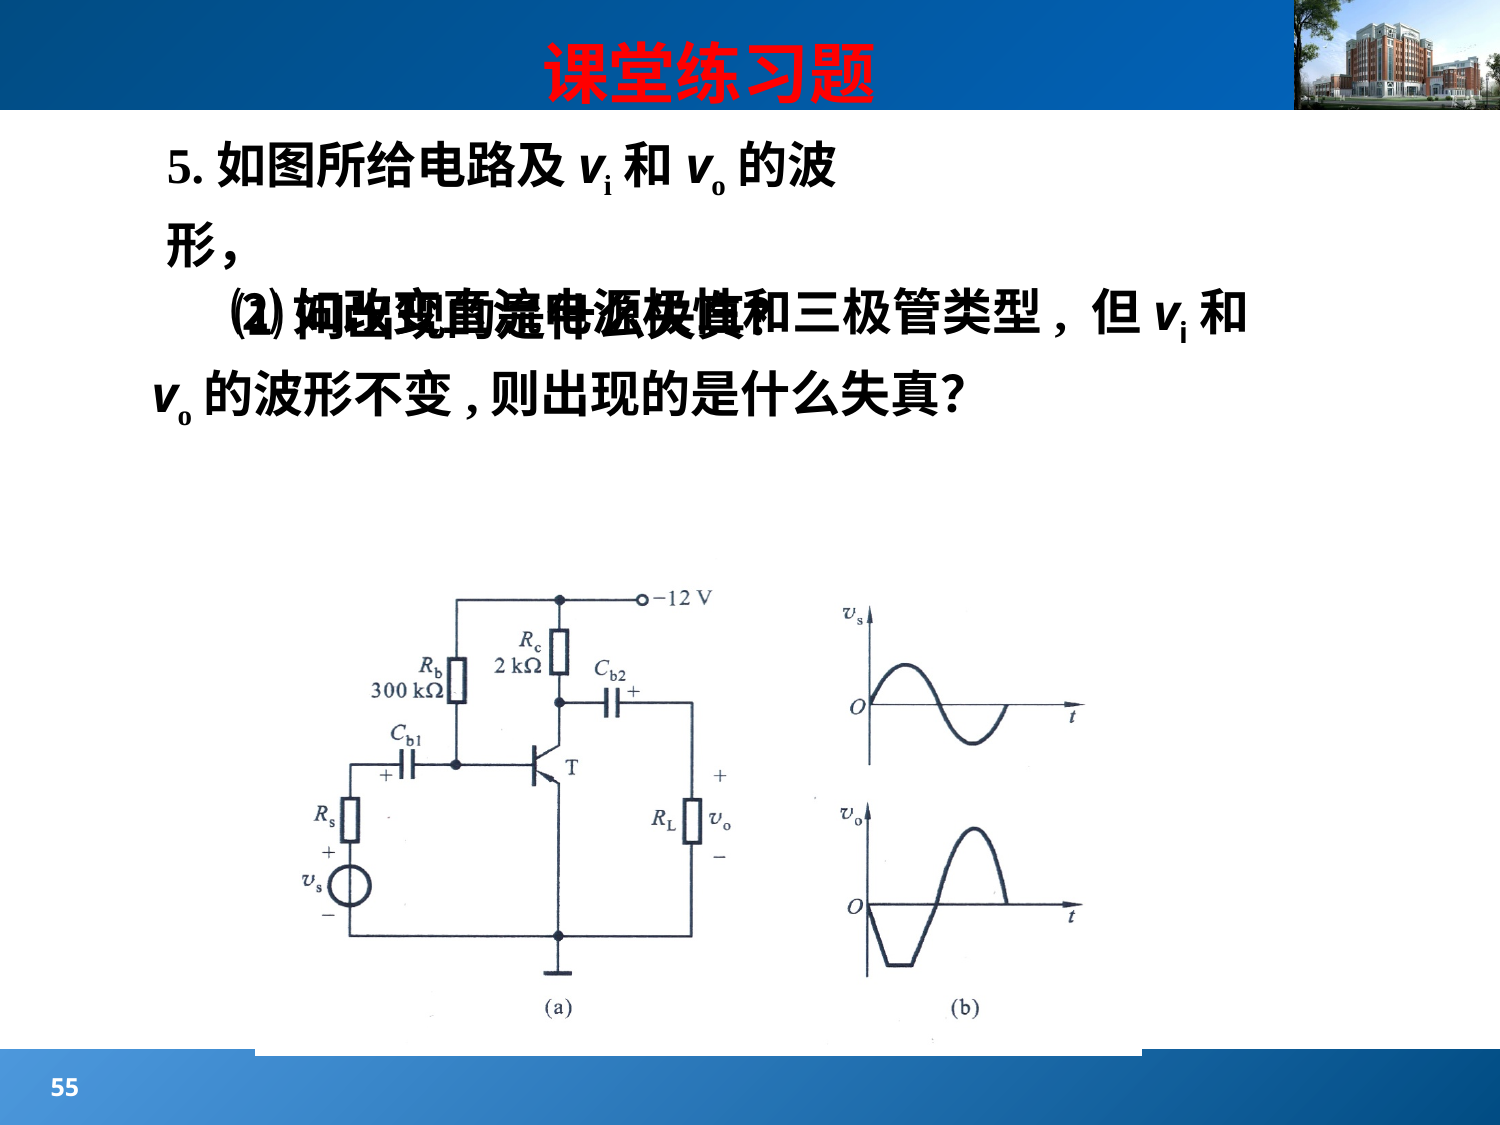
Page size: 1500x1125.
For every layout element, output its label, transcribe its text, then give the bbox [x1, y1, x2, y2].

picture [255, 547, 1142, 1056]
text_box 课堂练习题 [417, 23, 1001, 120]
text_box 5.如图所给电路及vi和vo的波形， ⑴问出现的是什么失真？ [152, 112, 950, 259]
picture [1294, 0, 1500, 110]
text_box ⑵如改变直流电源极性和三极管类型, 但vi和vo的波形不变,则出现的是什么失真？ [137, 259, 1289, 439]
